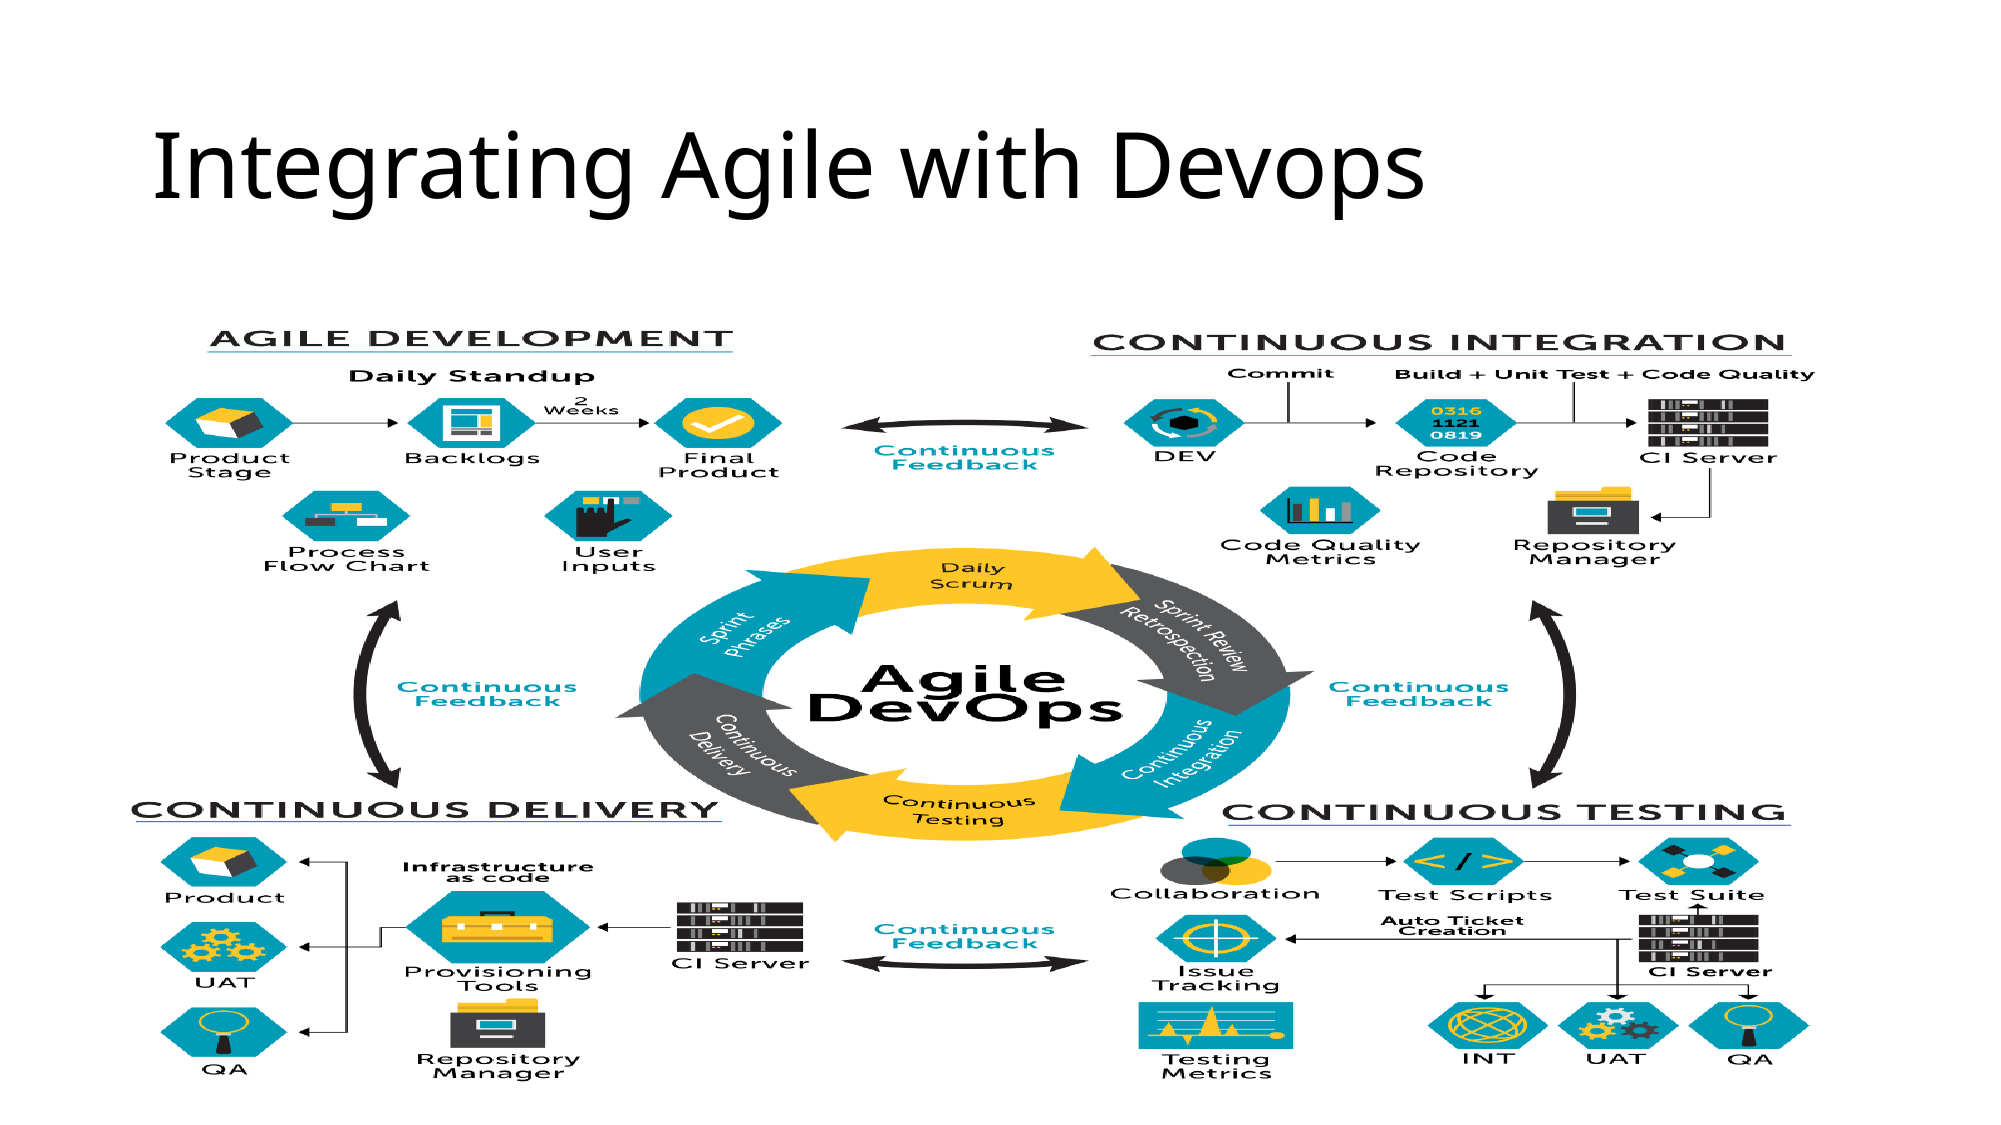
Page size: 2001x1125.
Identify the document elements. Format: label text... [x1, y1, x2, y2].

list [86, 299, 1844, 1089]
title Integrating Agile with Devops [137, 59, 1863, 278]
